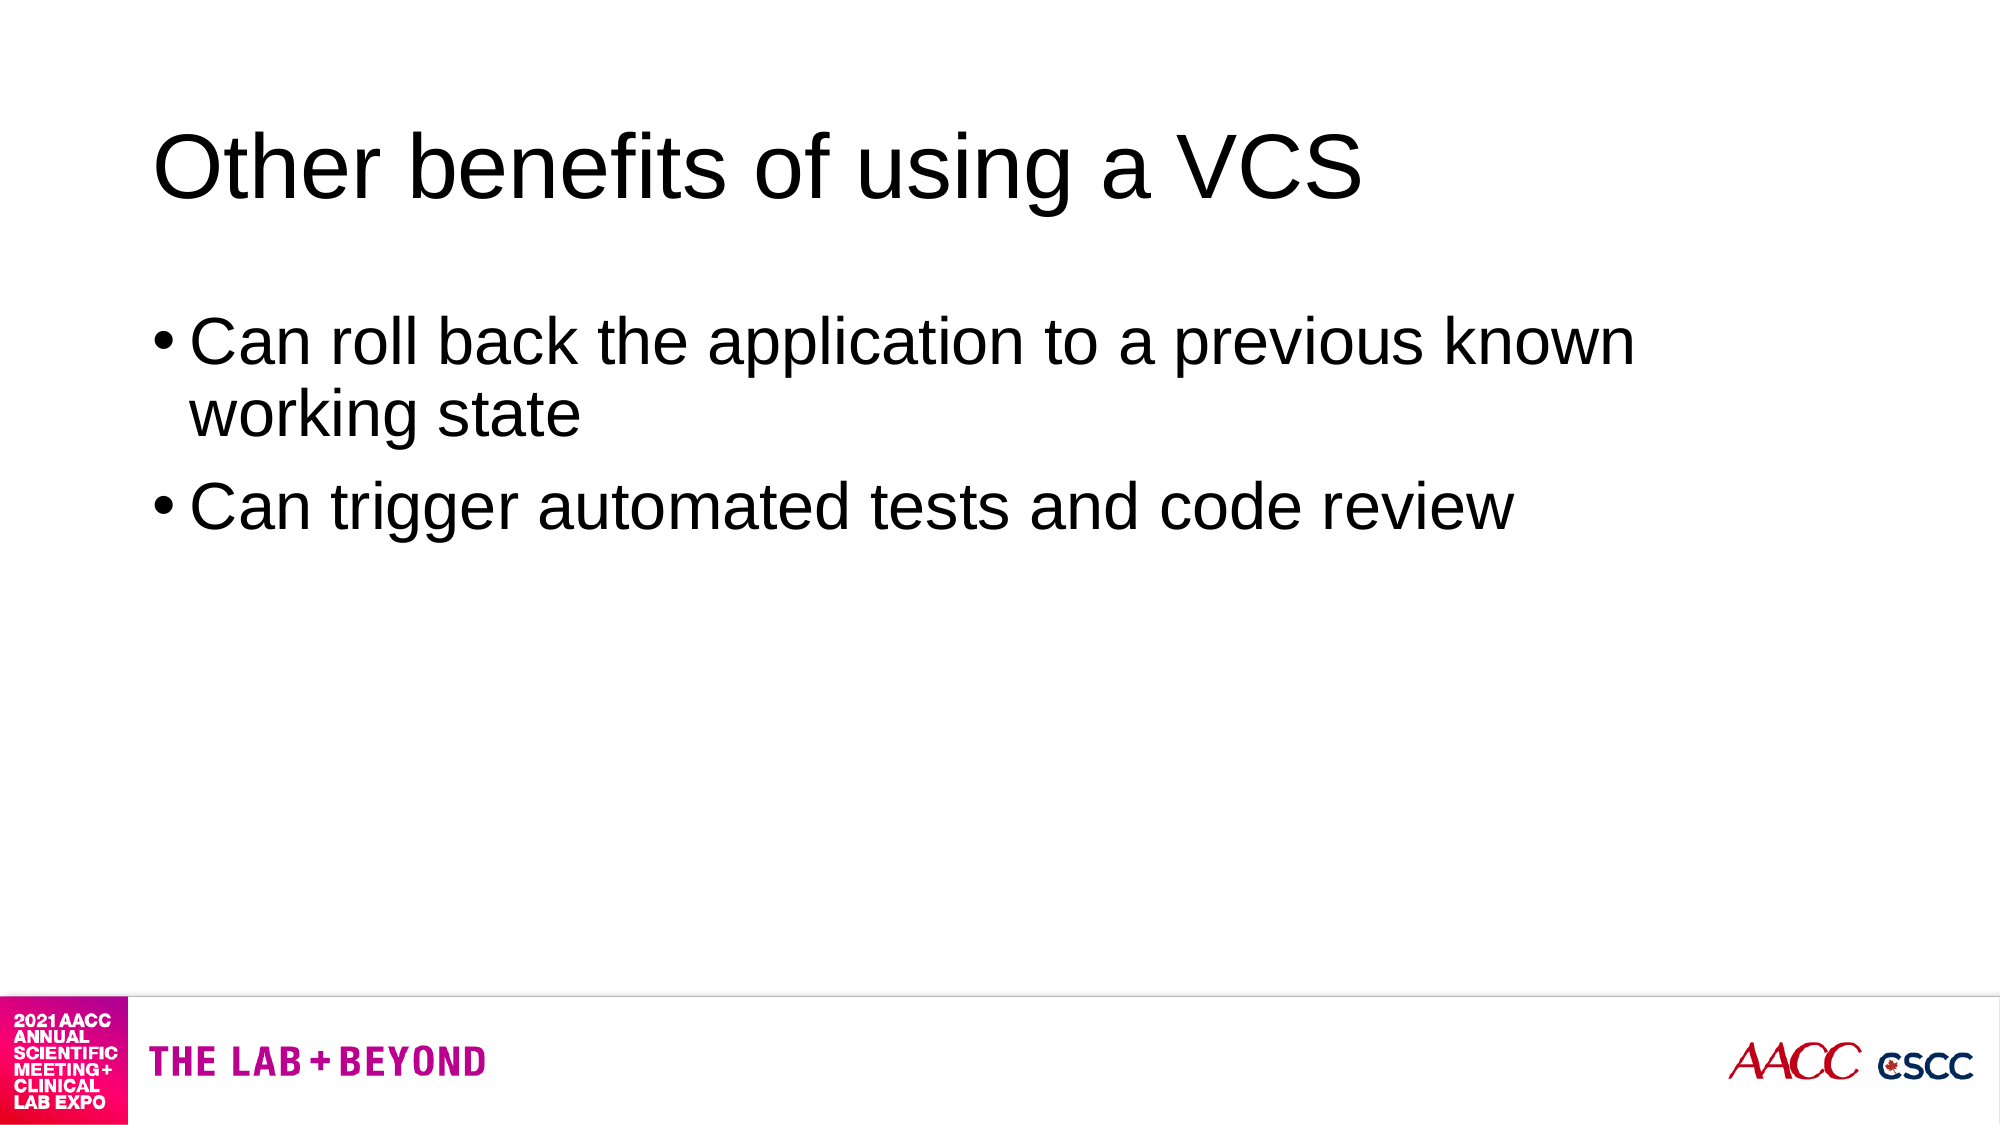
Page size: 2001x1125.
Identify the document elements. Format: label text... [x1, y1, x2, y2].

title Other benefits of using a VCS [137, 59, 1863, 278]
picture [0, 991, 2000, 1125]
list Can roll back the application to a previous known working state Can trigger automated tests and code review [137, 299, 1863, 975]
